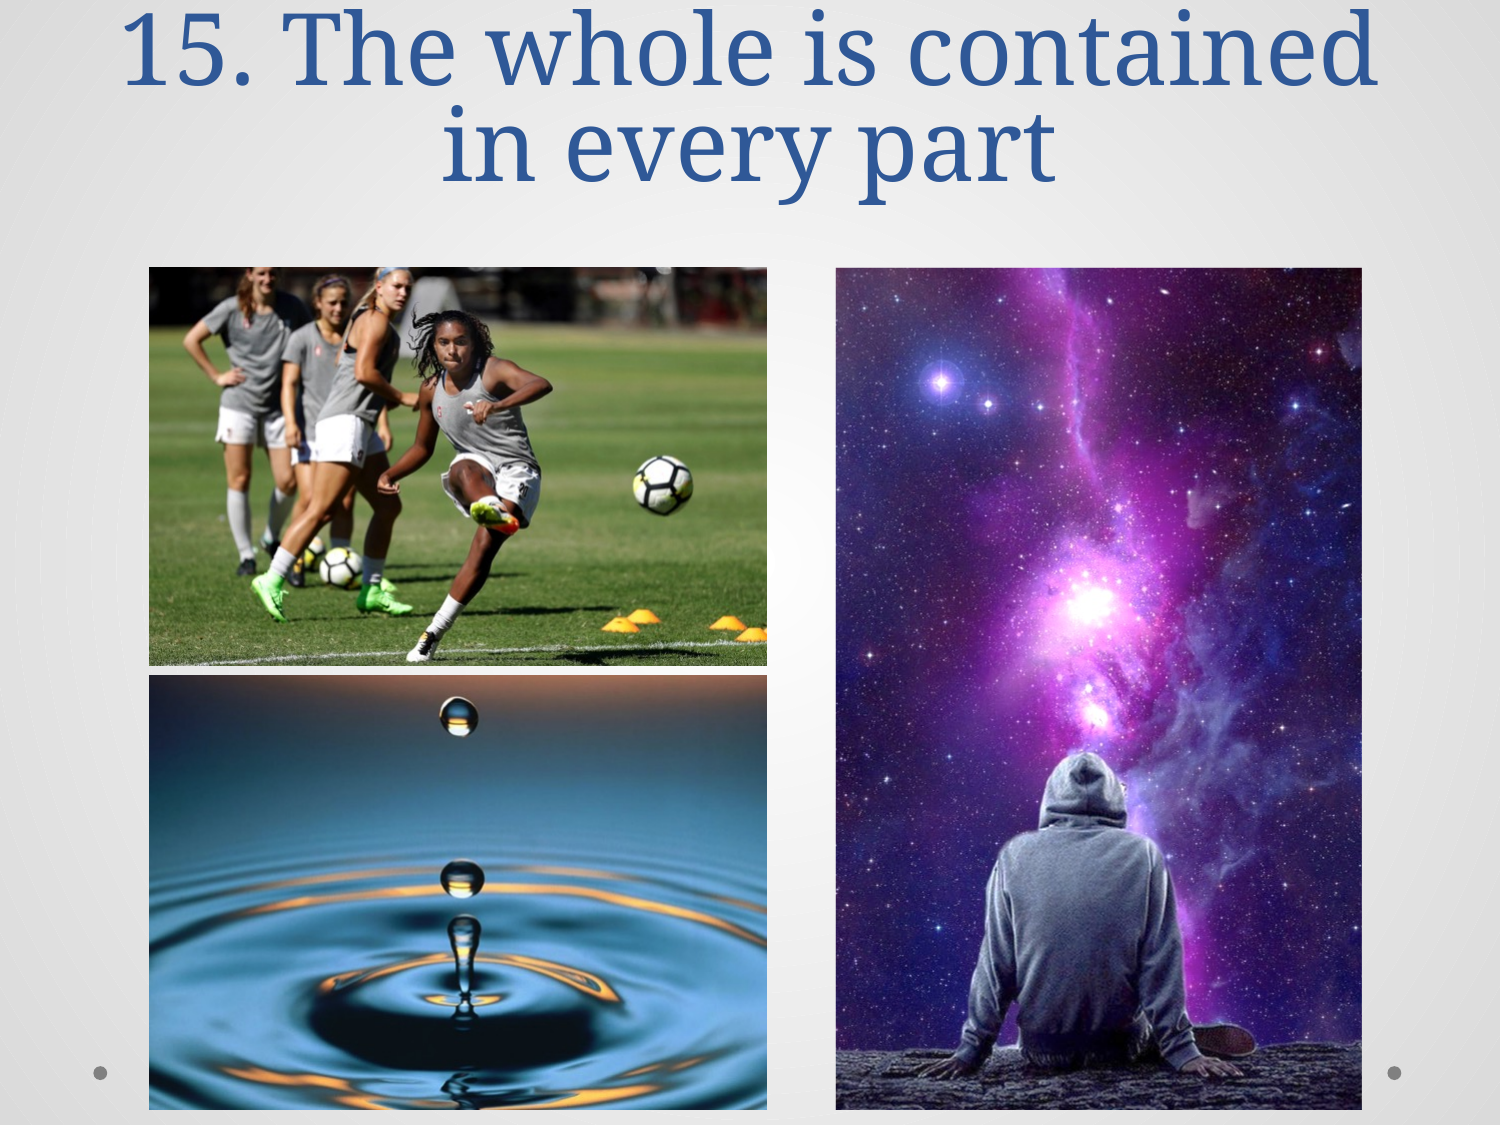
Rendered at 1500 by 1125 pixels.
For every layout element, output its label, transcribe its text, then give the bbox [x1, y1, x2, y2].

picture [149, 266, 1500, 1110]
title 15. The whole is contained in every part [75, 65, 1425, 329]
